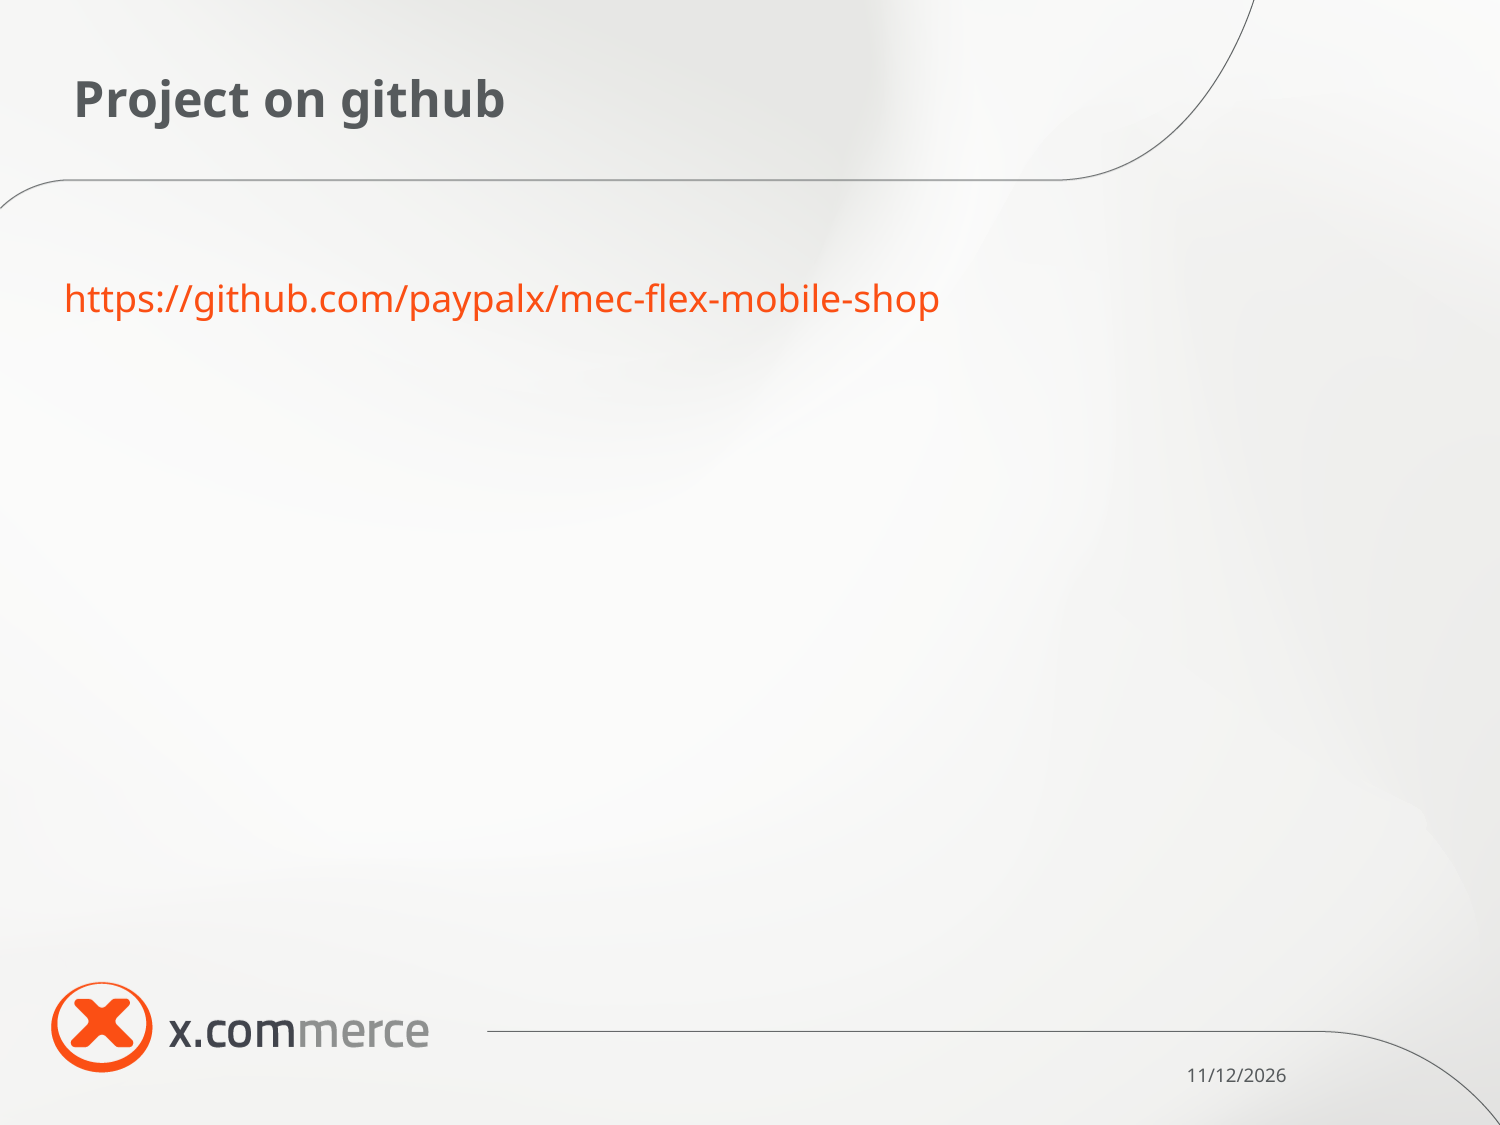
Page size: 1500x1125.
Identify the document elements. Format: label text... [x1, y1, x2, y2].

picture [0, 0, 1500, 1125]
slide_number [1096, 1062, 1302, 1097]
text_box https://github.com/paypalx/mec-flex-mobile-shop [49, 267, 1445, 328]
title Project on github [58, 35, 1170, 160]
